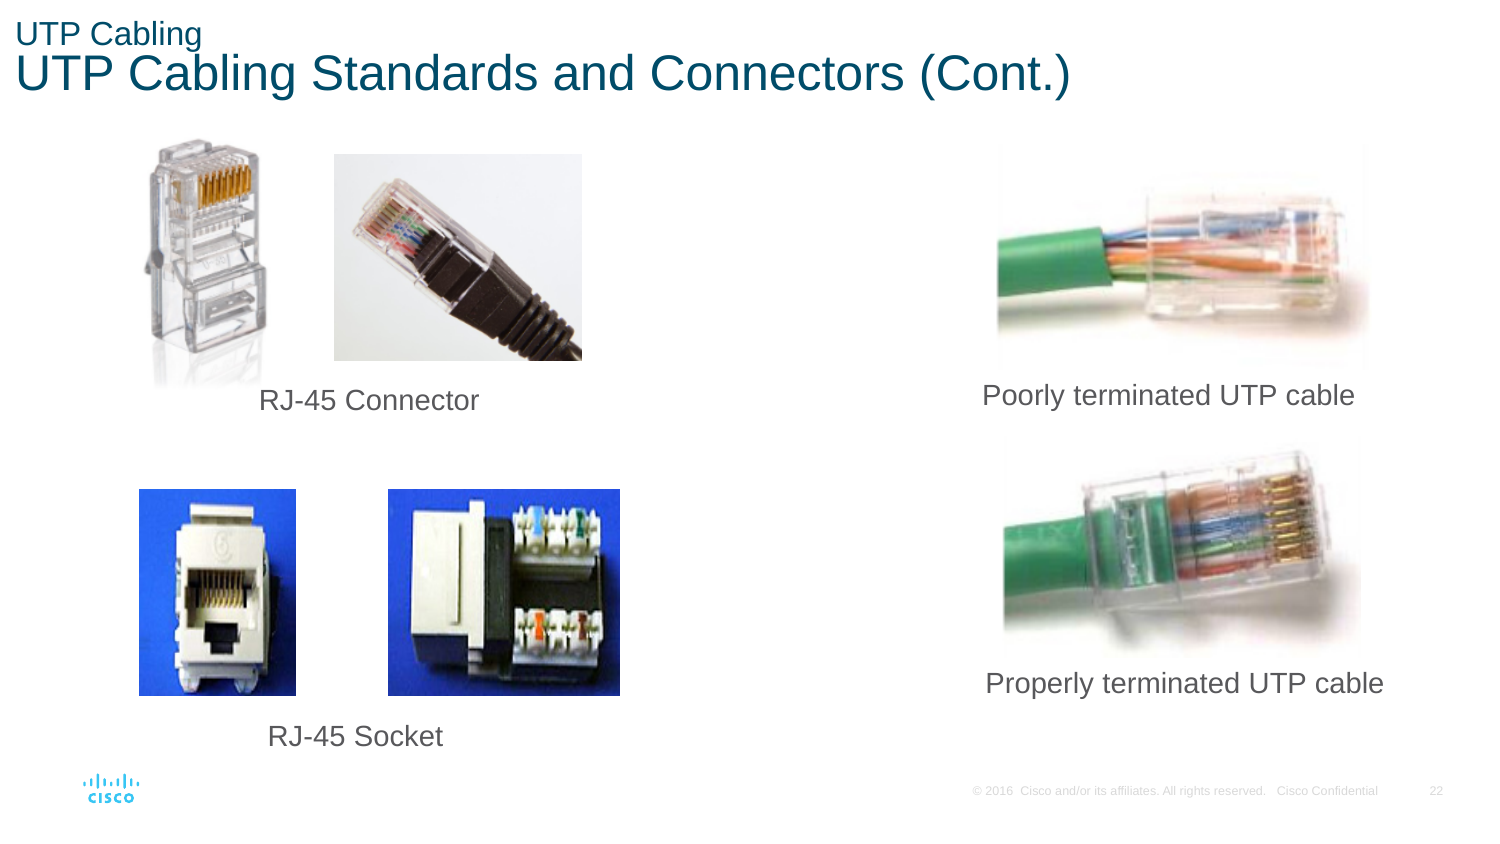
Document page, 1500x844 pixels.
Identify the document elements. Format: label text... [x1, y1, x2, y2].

picture [111, 119, 302, 406]
picture [387, 489, 621, 696]
picture [966, 144, 1389, 370]
picture [334, 153, 582, 361]
picture [953, 435, 1361, 658]
text_box Poorly terminated UTP cable [967, 376, 1371, 419]
picture [139, 489, 296, 696]
title UTP Cabling UTP Cabling Standards and Connectors (Cont.) [0, 0, 1369, 121]
text_box RJ-45 Connector [243, 374, 495, 425]
text_box RJ-45 Socket [252, 709, 459, 760]
text_box Properly terminated UTP cable [970, 657, 1401, 707]
